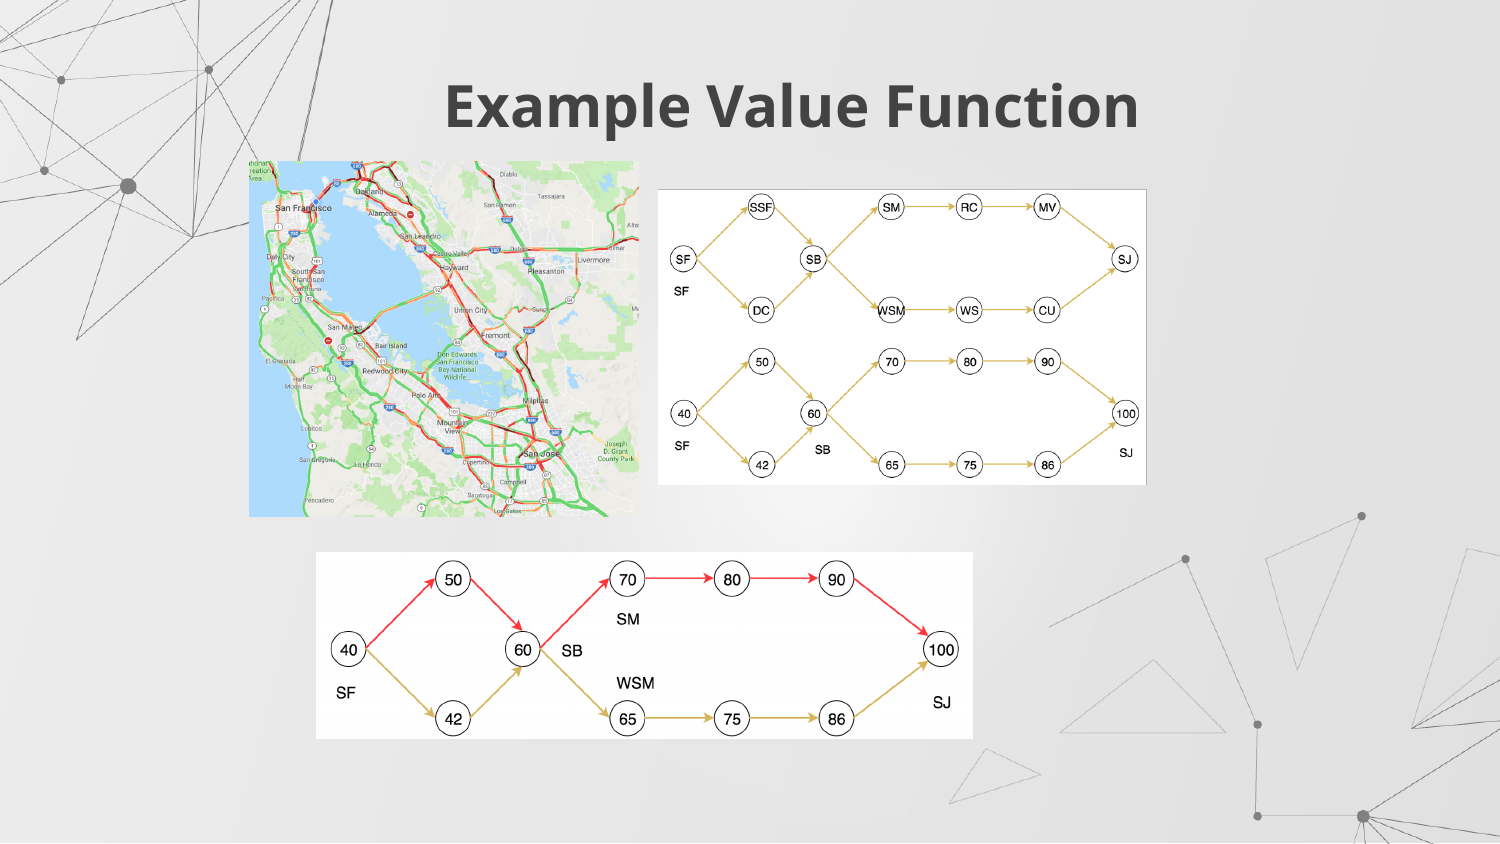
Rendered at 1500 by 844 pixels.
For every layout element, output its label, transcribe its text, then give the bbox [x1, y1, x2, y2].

picture [0, 0, 1500, 844]
text_box Example Value Function [287, 0, 1297, 154]
